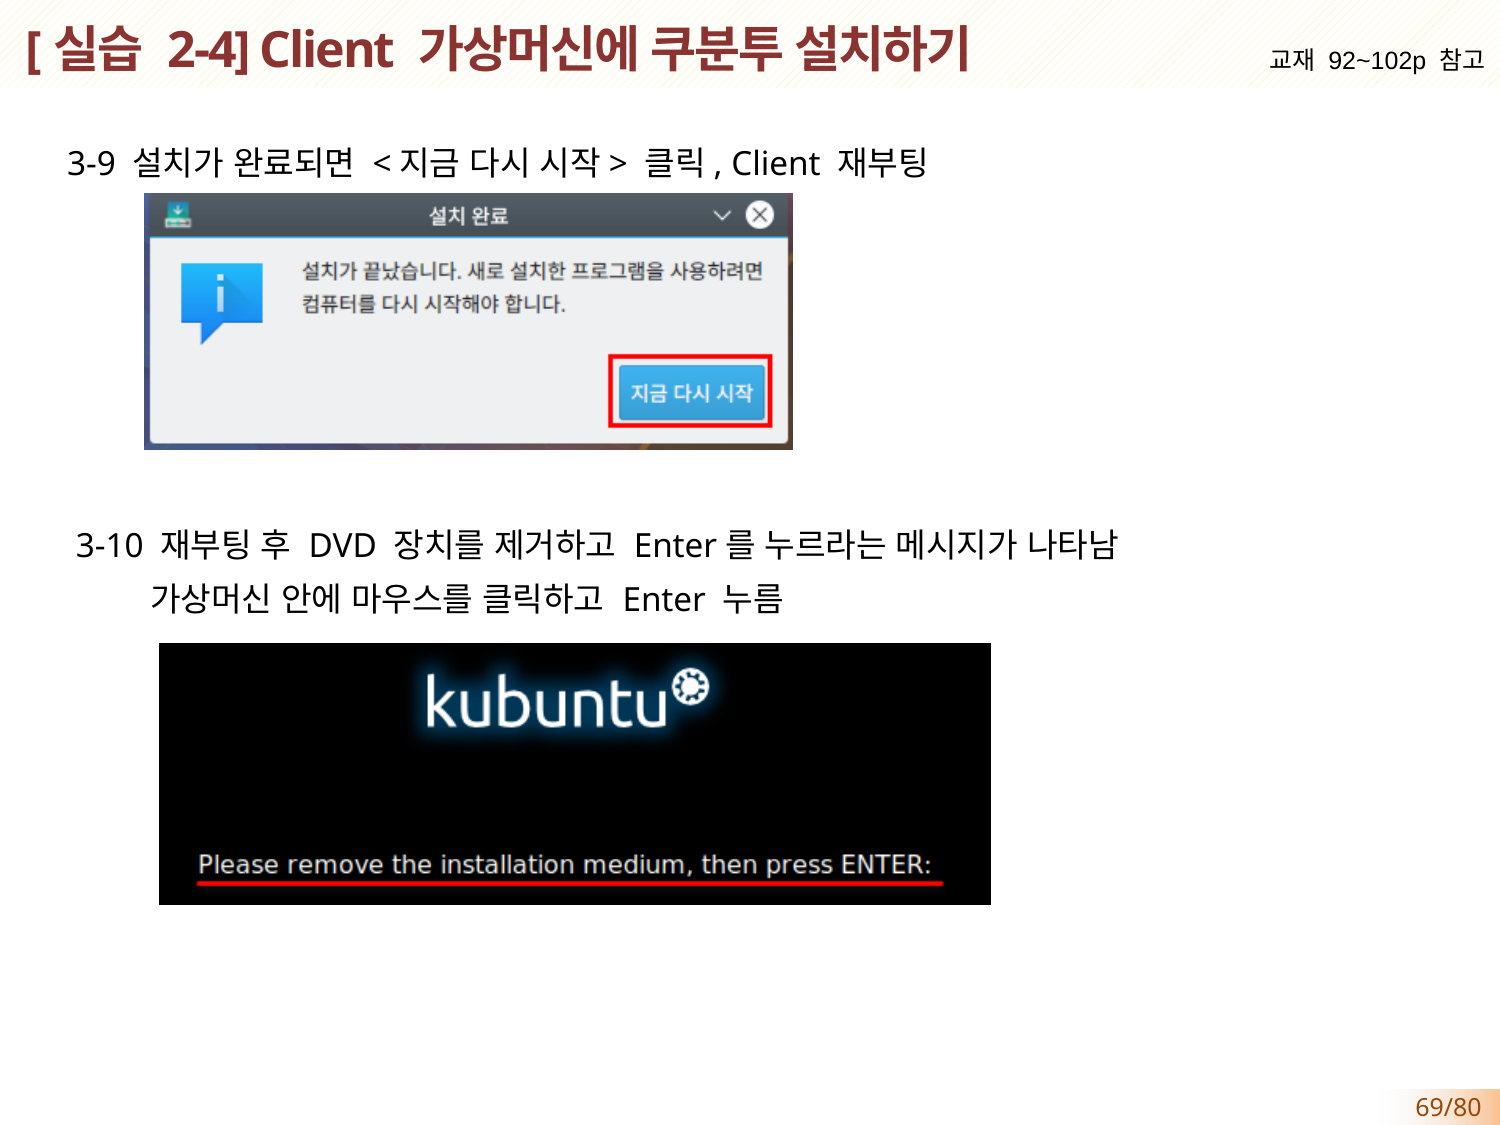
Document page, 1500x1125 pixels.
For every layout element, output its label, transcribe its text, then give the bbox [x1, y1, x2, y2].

picture [159, 643, 991, 905]
title [실습 2-4] Client 가상머신에 쿠분투 설치하기 [10, 8, 1288, 87]
list 3-9 설치가 완료되면 <지금 다시 시작> 클릭, Client 재부팅 3-10 재부팅 후 DVD 장치를 제거하고 Enter를 누르라는 메시지가 나타남 가상머신 안에 마우스를 클릭하고 Enter 누름 [10, 126, 1481, 1057]
picture [144, 193, 794, 450]
text_box 교재 92~102p 참고 [1254, 36, 1500, 82]
